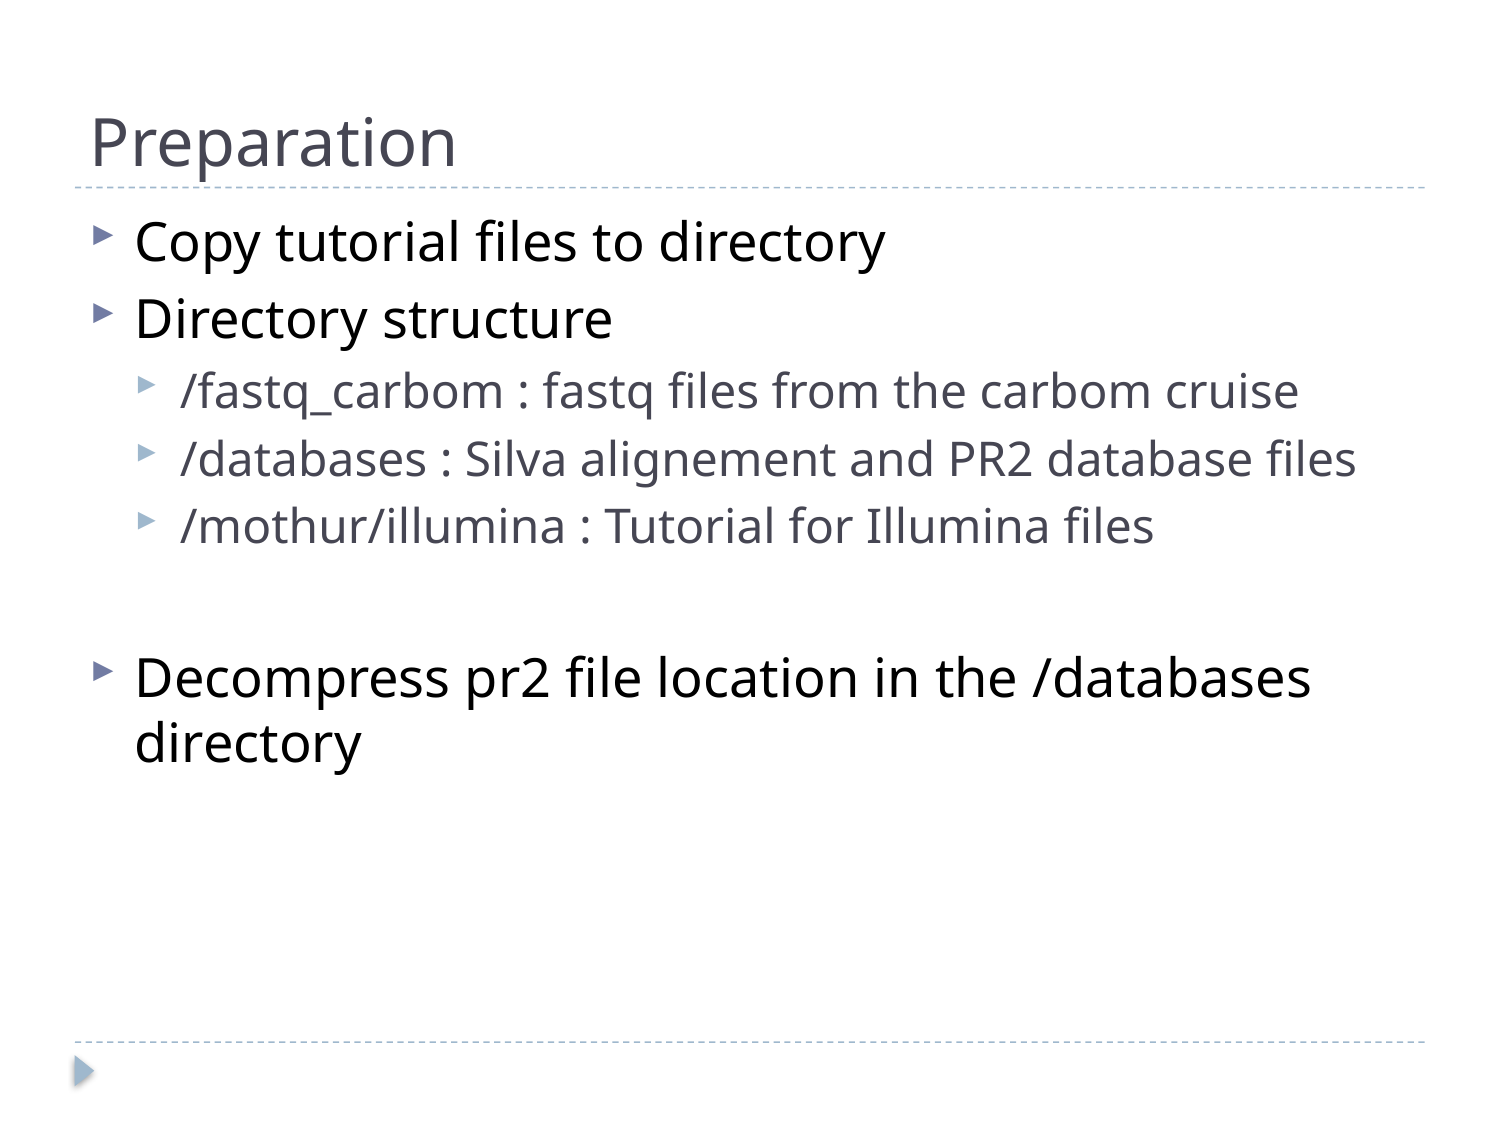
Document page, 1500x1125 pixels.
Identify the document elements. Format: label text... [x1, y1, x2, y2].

title Preparation [75, 24, 1425, 188]
list Copy tutorial files to directory Directory structure /fastq_carbom : fastq files from the carbom cruise /databases : Silva alignement and PR2 database files /mothur/illumina : Tutorial for Illumina files Decompress pr2 file location in the /databases directory [75, 200, 1425, 1010]
